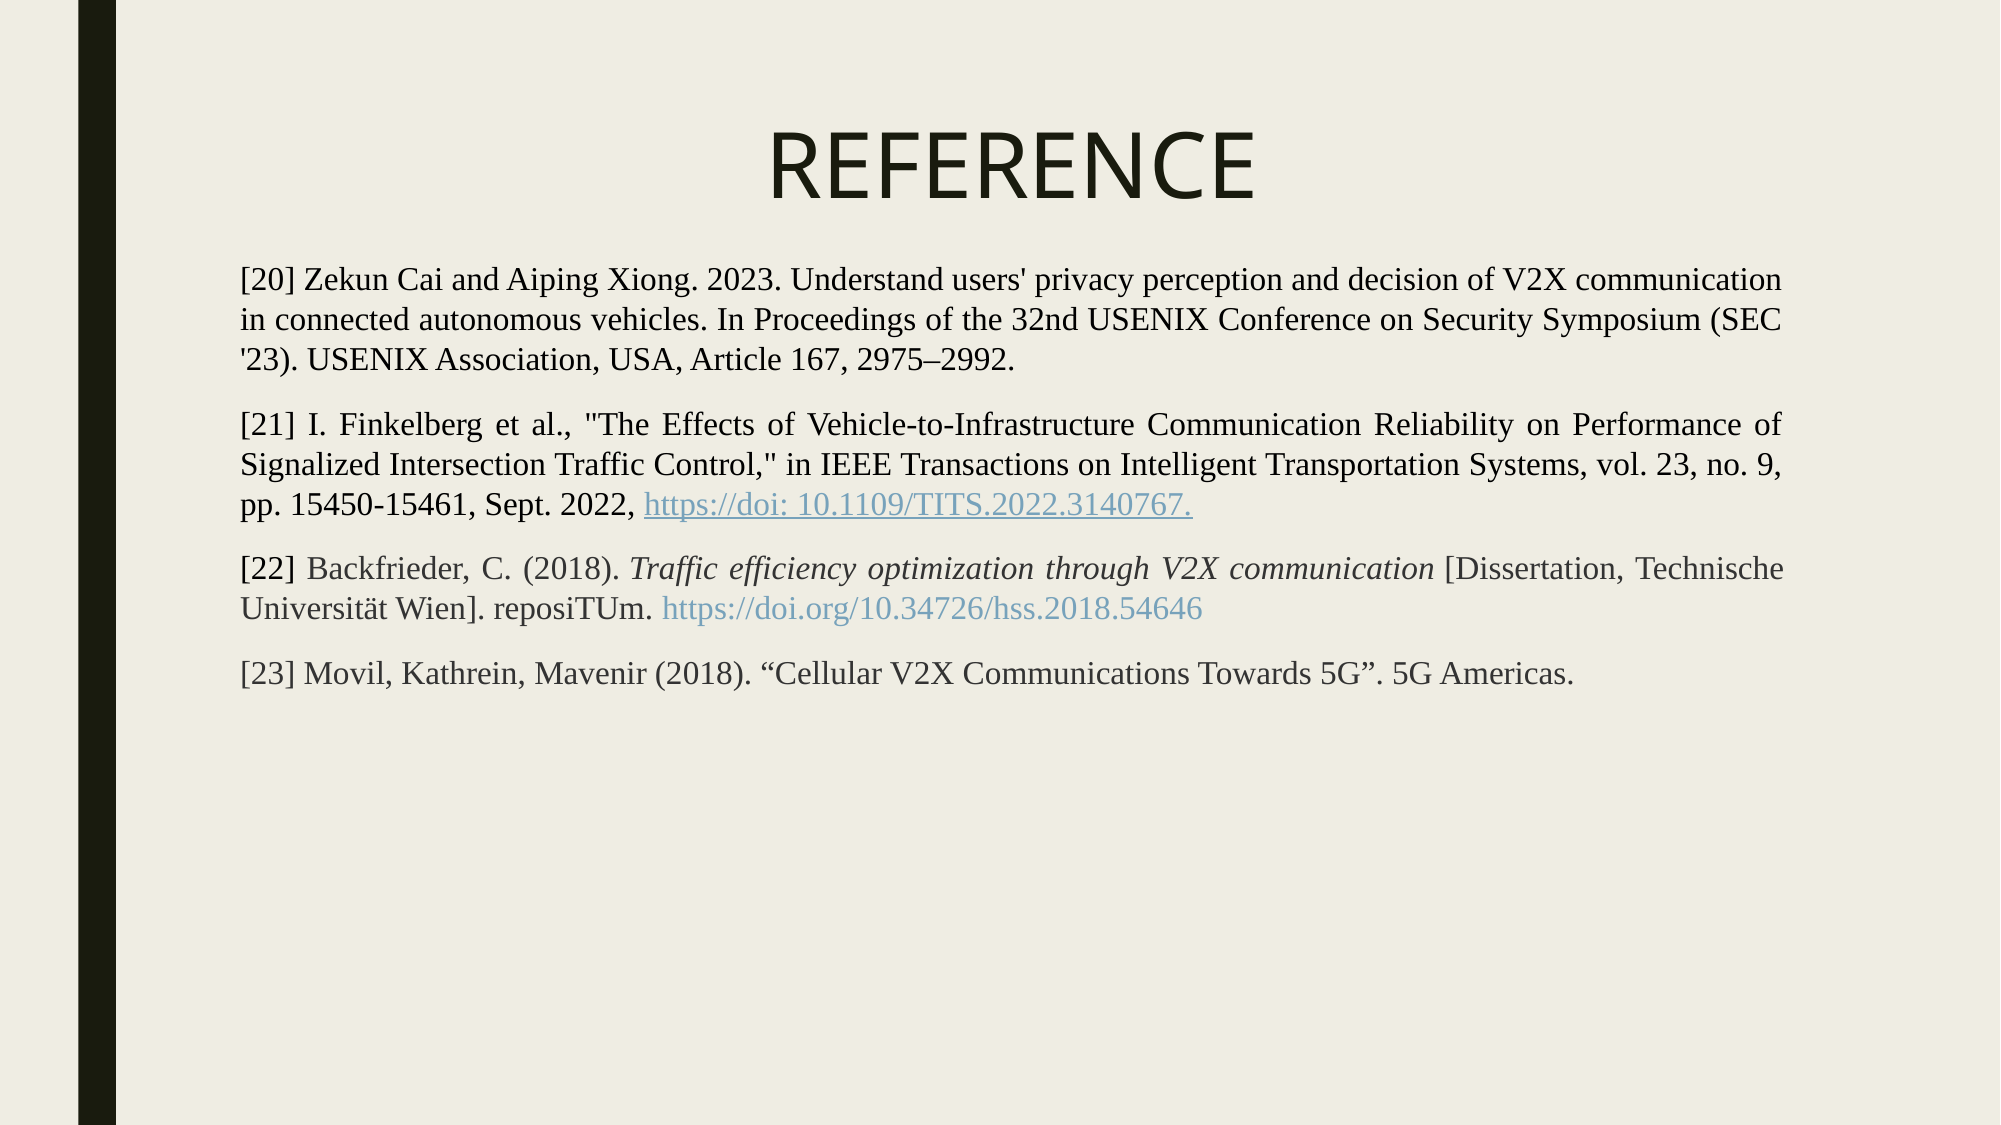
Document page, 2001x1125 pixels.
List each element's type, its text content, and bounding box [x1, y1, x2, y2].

title REFERENCE [225, 112, 1800, 249]
list [20] Zekun Cai and Aiping Xiong. 2023. Understand users' privacy perception and decision of V2X communication in connected autonomous vehicles. In Proceedings of the 32nd USENIX Conference on Security Symposium (SEC '23). USENIX Association, USA, Article 167, 2975–2992. [21] I. Finkelberg et al., "The Effects of Vehicle-to-Infrastructure Communication Reliability on Performance of Signalized Intersection Traffic Control," in IEEE Transactions on Intelligent Transportation Systems, vol. 23, no. 9, pp. 15450-15461, Sept. 2022, https://doi: 10.1109/TITS.2022.3140767. [22] Backfrieder, C. (2018). Traffic efficiency optimization through V2X communication [Dissertation, Technische Universität Wien]. reposiTUm. https://doi.org/10.34726/hss.2018.54646 [23] Movil, Kathrein, Mavenir (2018). “Cellular V2X Communications Towards 5G”. 5G Americas. [225, 249, 1800, 963]
